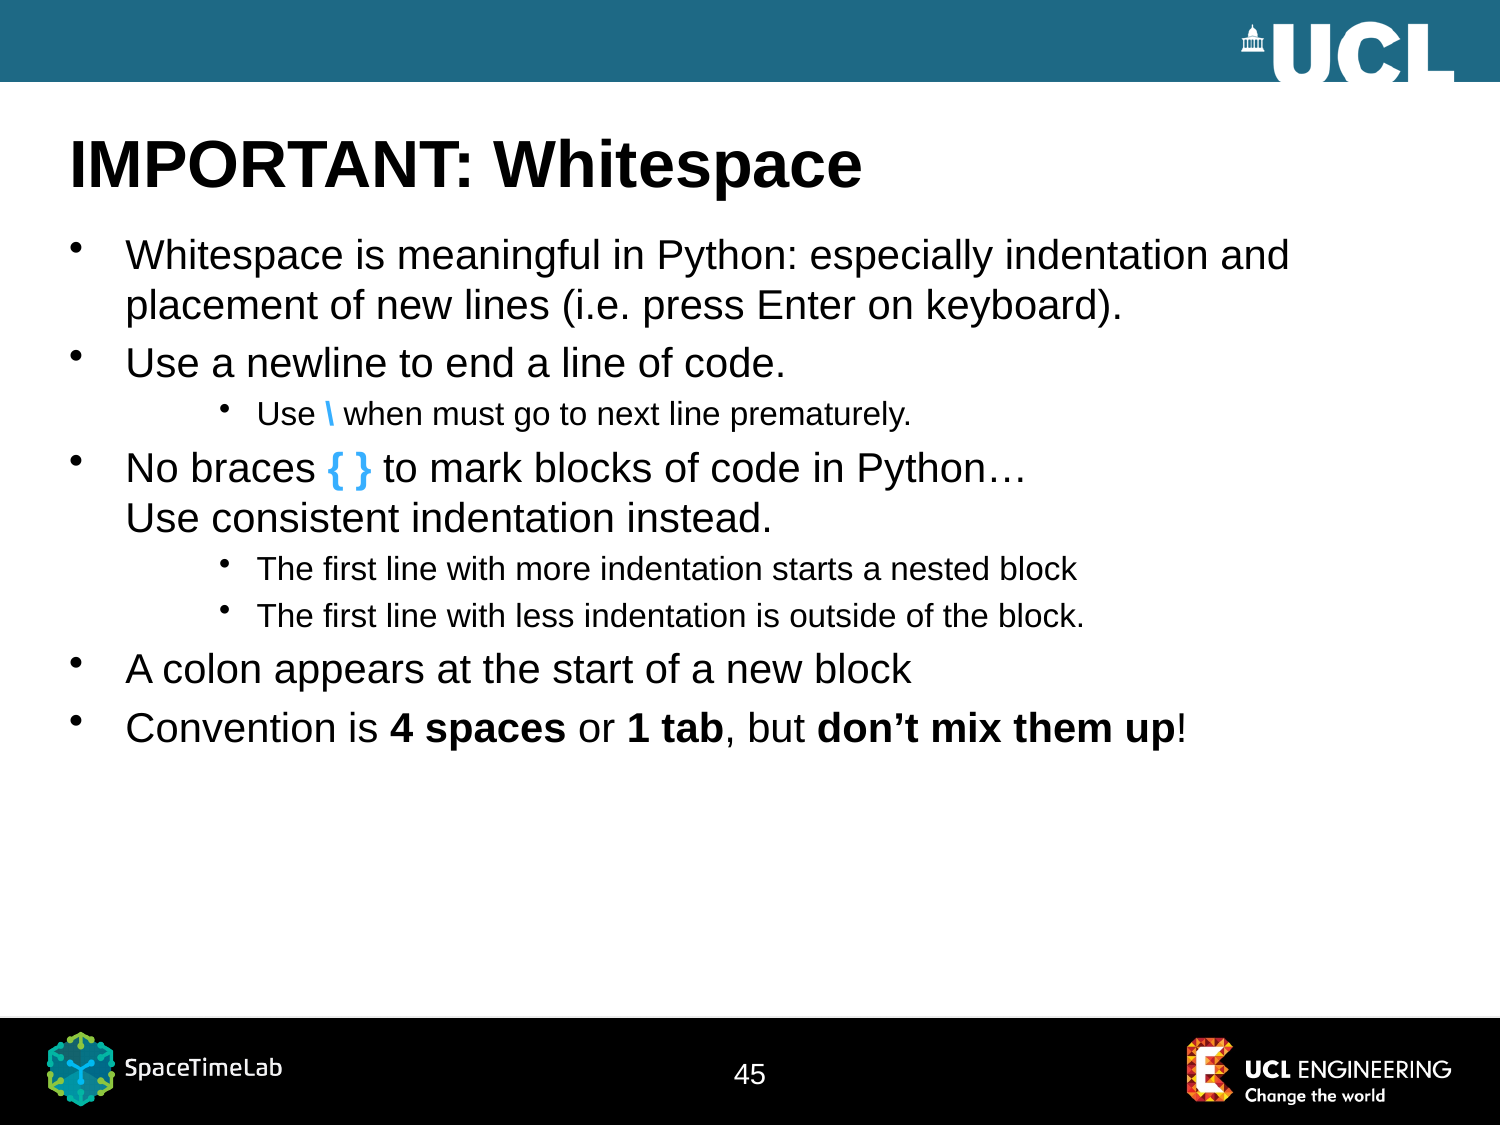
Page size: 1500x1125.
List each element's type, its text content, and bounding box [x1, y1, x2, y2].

picture [0, 990, 1500, 1125]
title IMPORTANT: Whitespace [54, 113, 1447, 197]
footer 45 [496, 1042, 1004, 1103]
list Whitespace is meaningful in Python: especially indentation and placement of new lines (i.e. press Enter on keyboard). Use a newline to end a line of code. Use \ when must go to next line prematurely. No braces { } to mark blocks of code in Python… Use consistent indentation instead. The first line with more indentation starts a nested block The first line with less indentation is outside of the block. A colon appears at the start of a new block Convention is 4 spaces or 1 tab, but don’t mix them up! [54, 219, 1447, 988]
